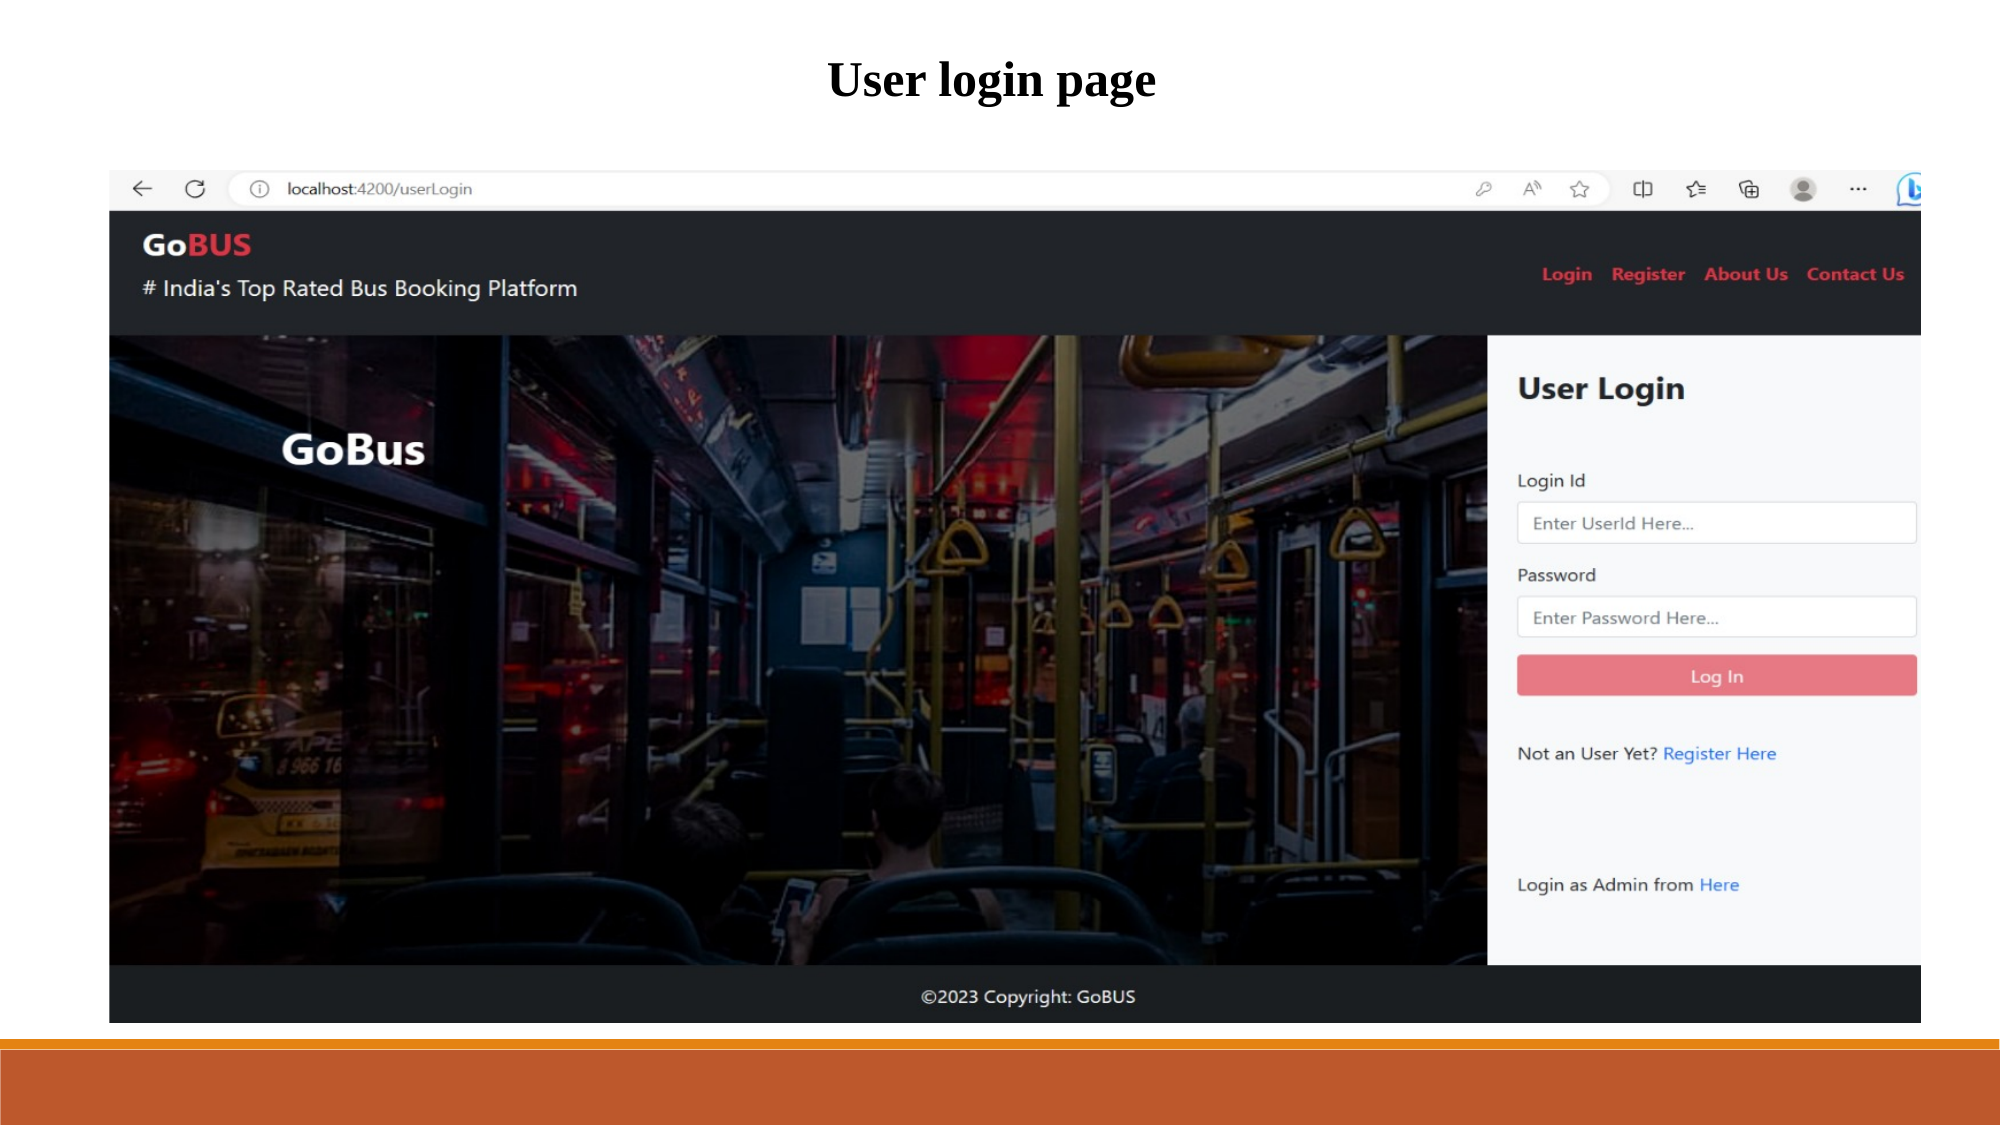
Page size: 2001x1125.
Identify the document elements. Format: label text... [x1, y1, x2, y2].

picture [108, 166, 1922, 1023]
text_box User login page [369, 39, 1614, 114]
